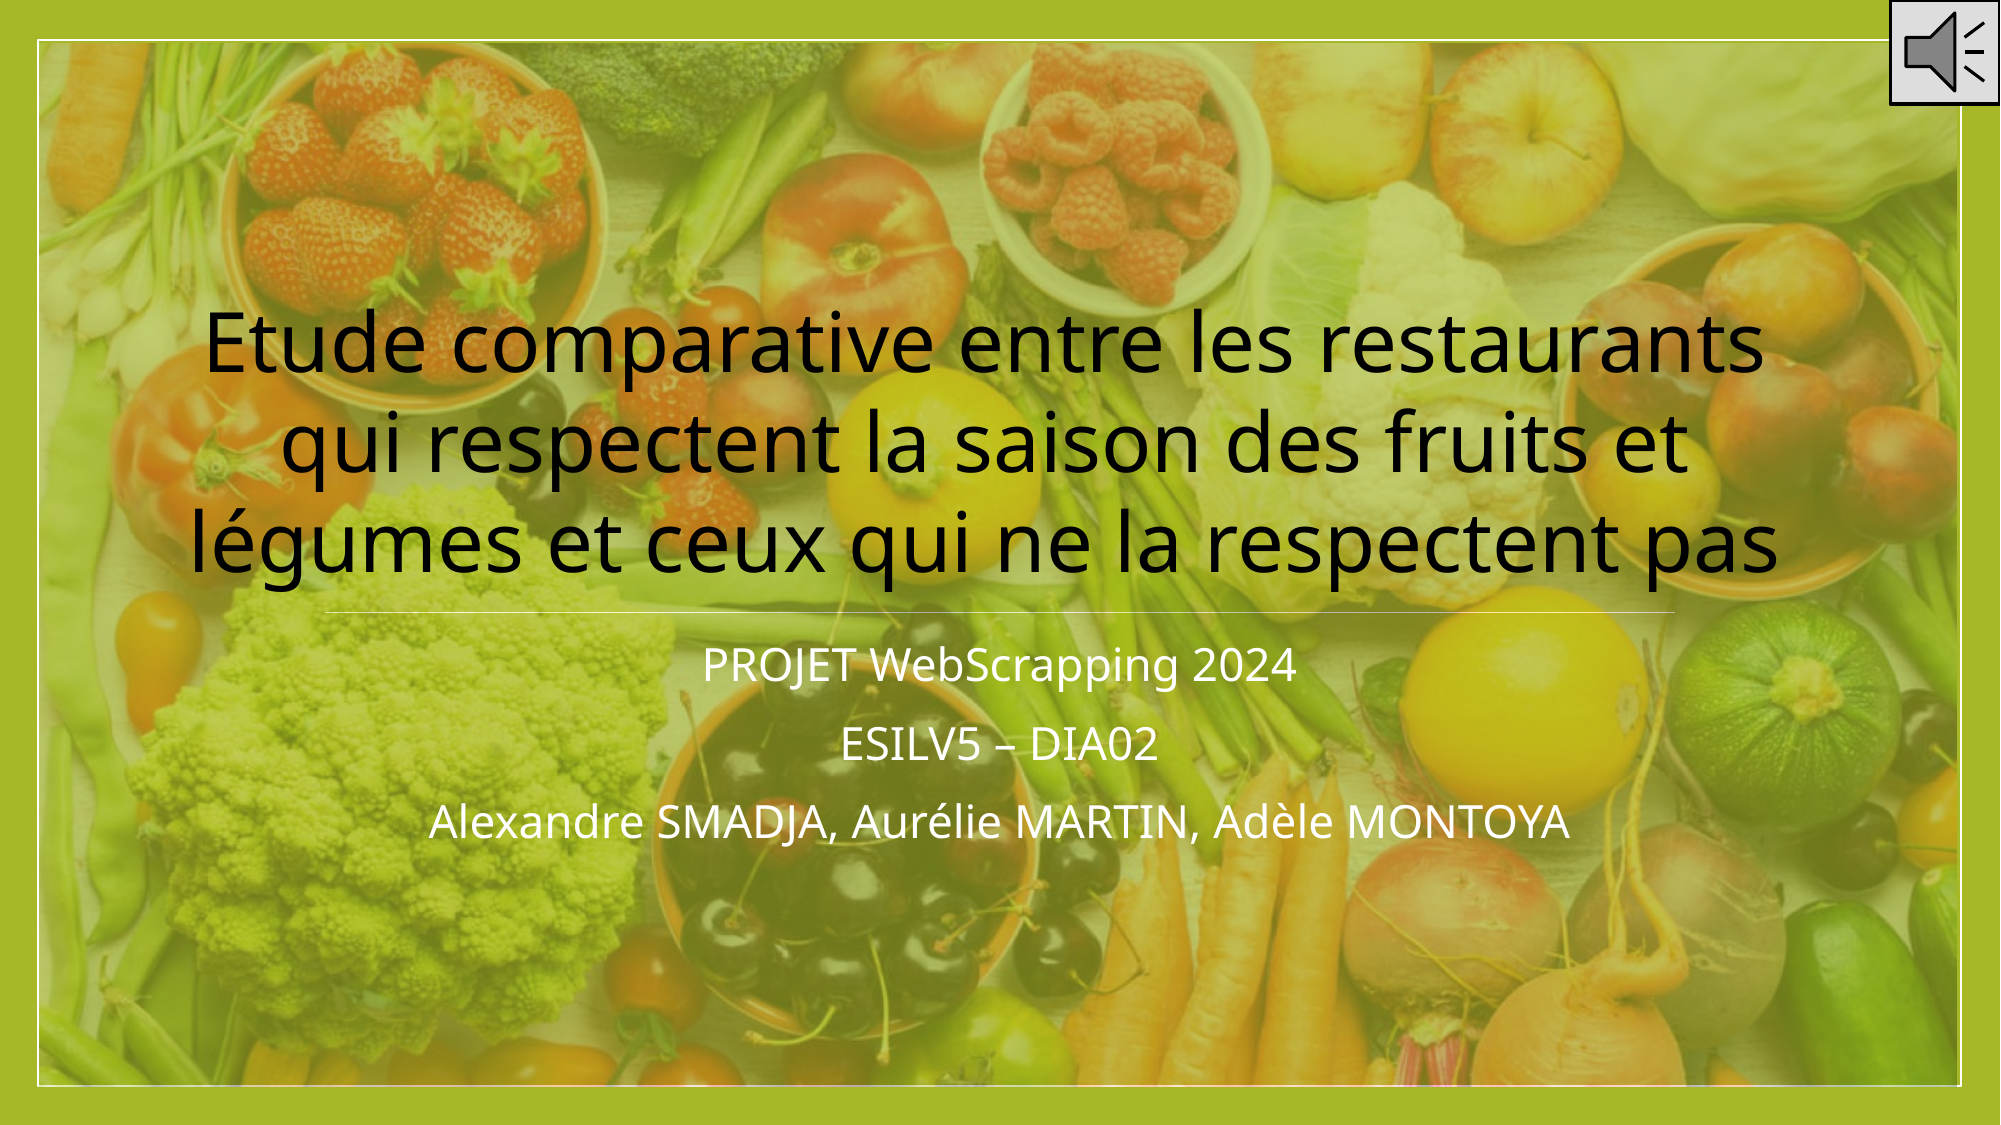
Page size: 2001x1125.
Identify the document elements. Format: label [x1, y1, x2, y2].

picture [38, 43, 1957, 1087]
text_box [1889, 0, 2000, 106]
